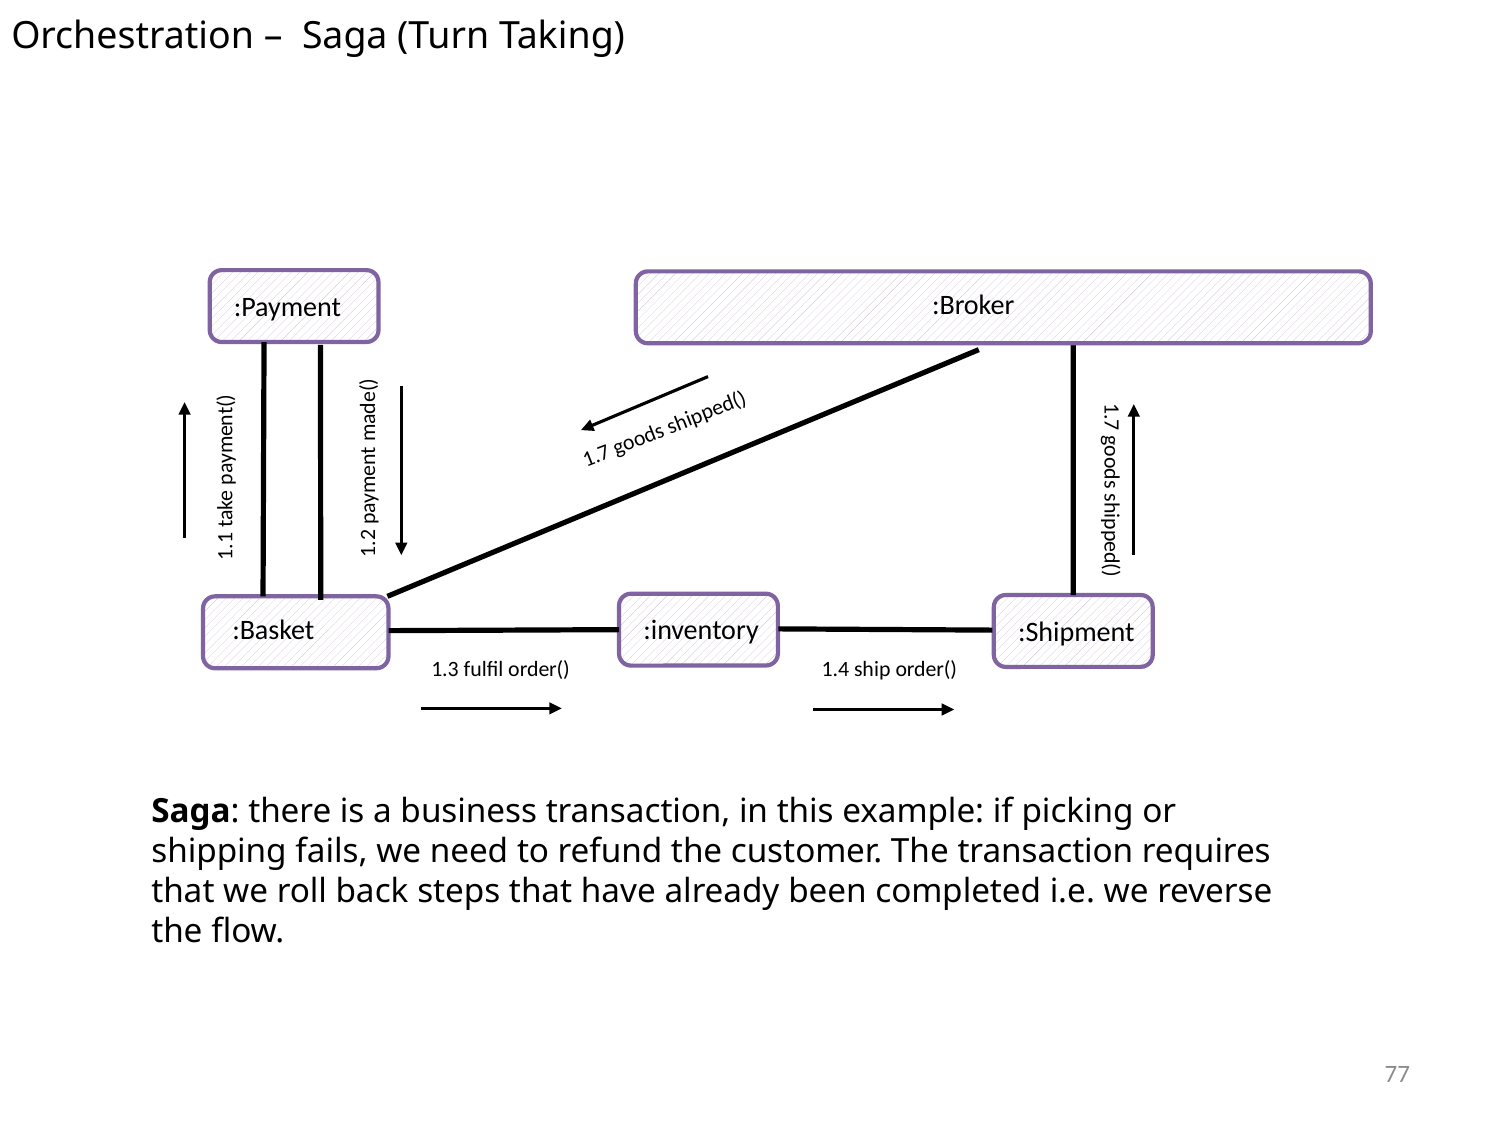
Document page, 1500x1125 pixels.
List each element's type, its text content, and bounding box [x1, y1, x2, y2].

text_box :Payment [219, 280, 375, 330]
text_box :Shipment [1003, 605, 1163, 654]
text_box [387, 349, 979, 597]
text_box Orchestration – Saga (Turn Taking) [0, 0, 1500, 67]
text_box :Broker [917, 279, 1031, 328]
slide_number 77 [1074, 1042, 1425, 1103]
text_box Saga: there is a business transaction, in this example: if picking or shipping fails, we need to refund the customer. The transaction requires that we roll back steps that have already been completed i.e. we reverse the flow. [136, 781, 1315, 956]
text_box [580, 376, 709, 431]
text_box [633, 269, 1373, 346]
text_box :Basket [217, 604, 372, 653]
text_box 1.3 fulfil order() [416, 647, 603, 689]
text_box :inventory [628, 605, 788, 653]
text_box 1.4 ship order() [806, 647, 980, 689]
text_box 1.7 goods shipped() [1092, 388, 1134, 628]
text_box 1.1 take payment() [202, 369, 244, 575]
text_box [991, 592, 1155, 670]
text_box [200, 594, 391, 671]
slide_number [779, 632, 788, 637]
text_box 1.2 payment made() [345, 307, 387, 572]
text_box [616, 605, 781, 668]
text_box [207, 268, 381, 345]
